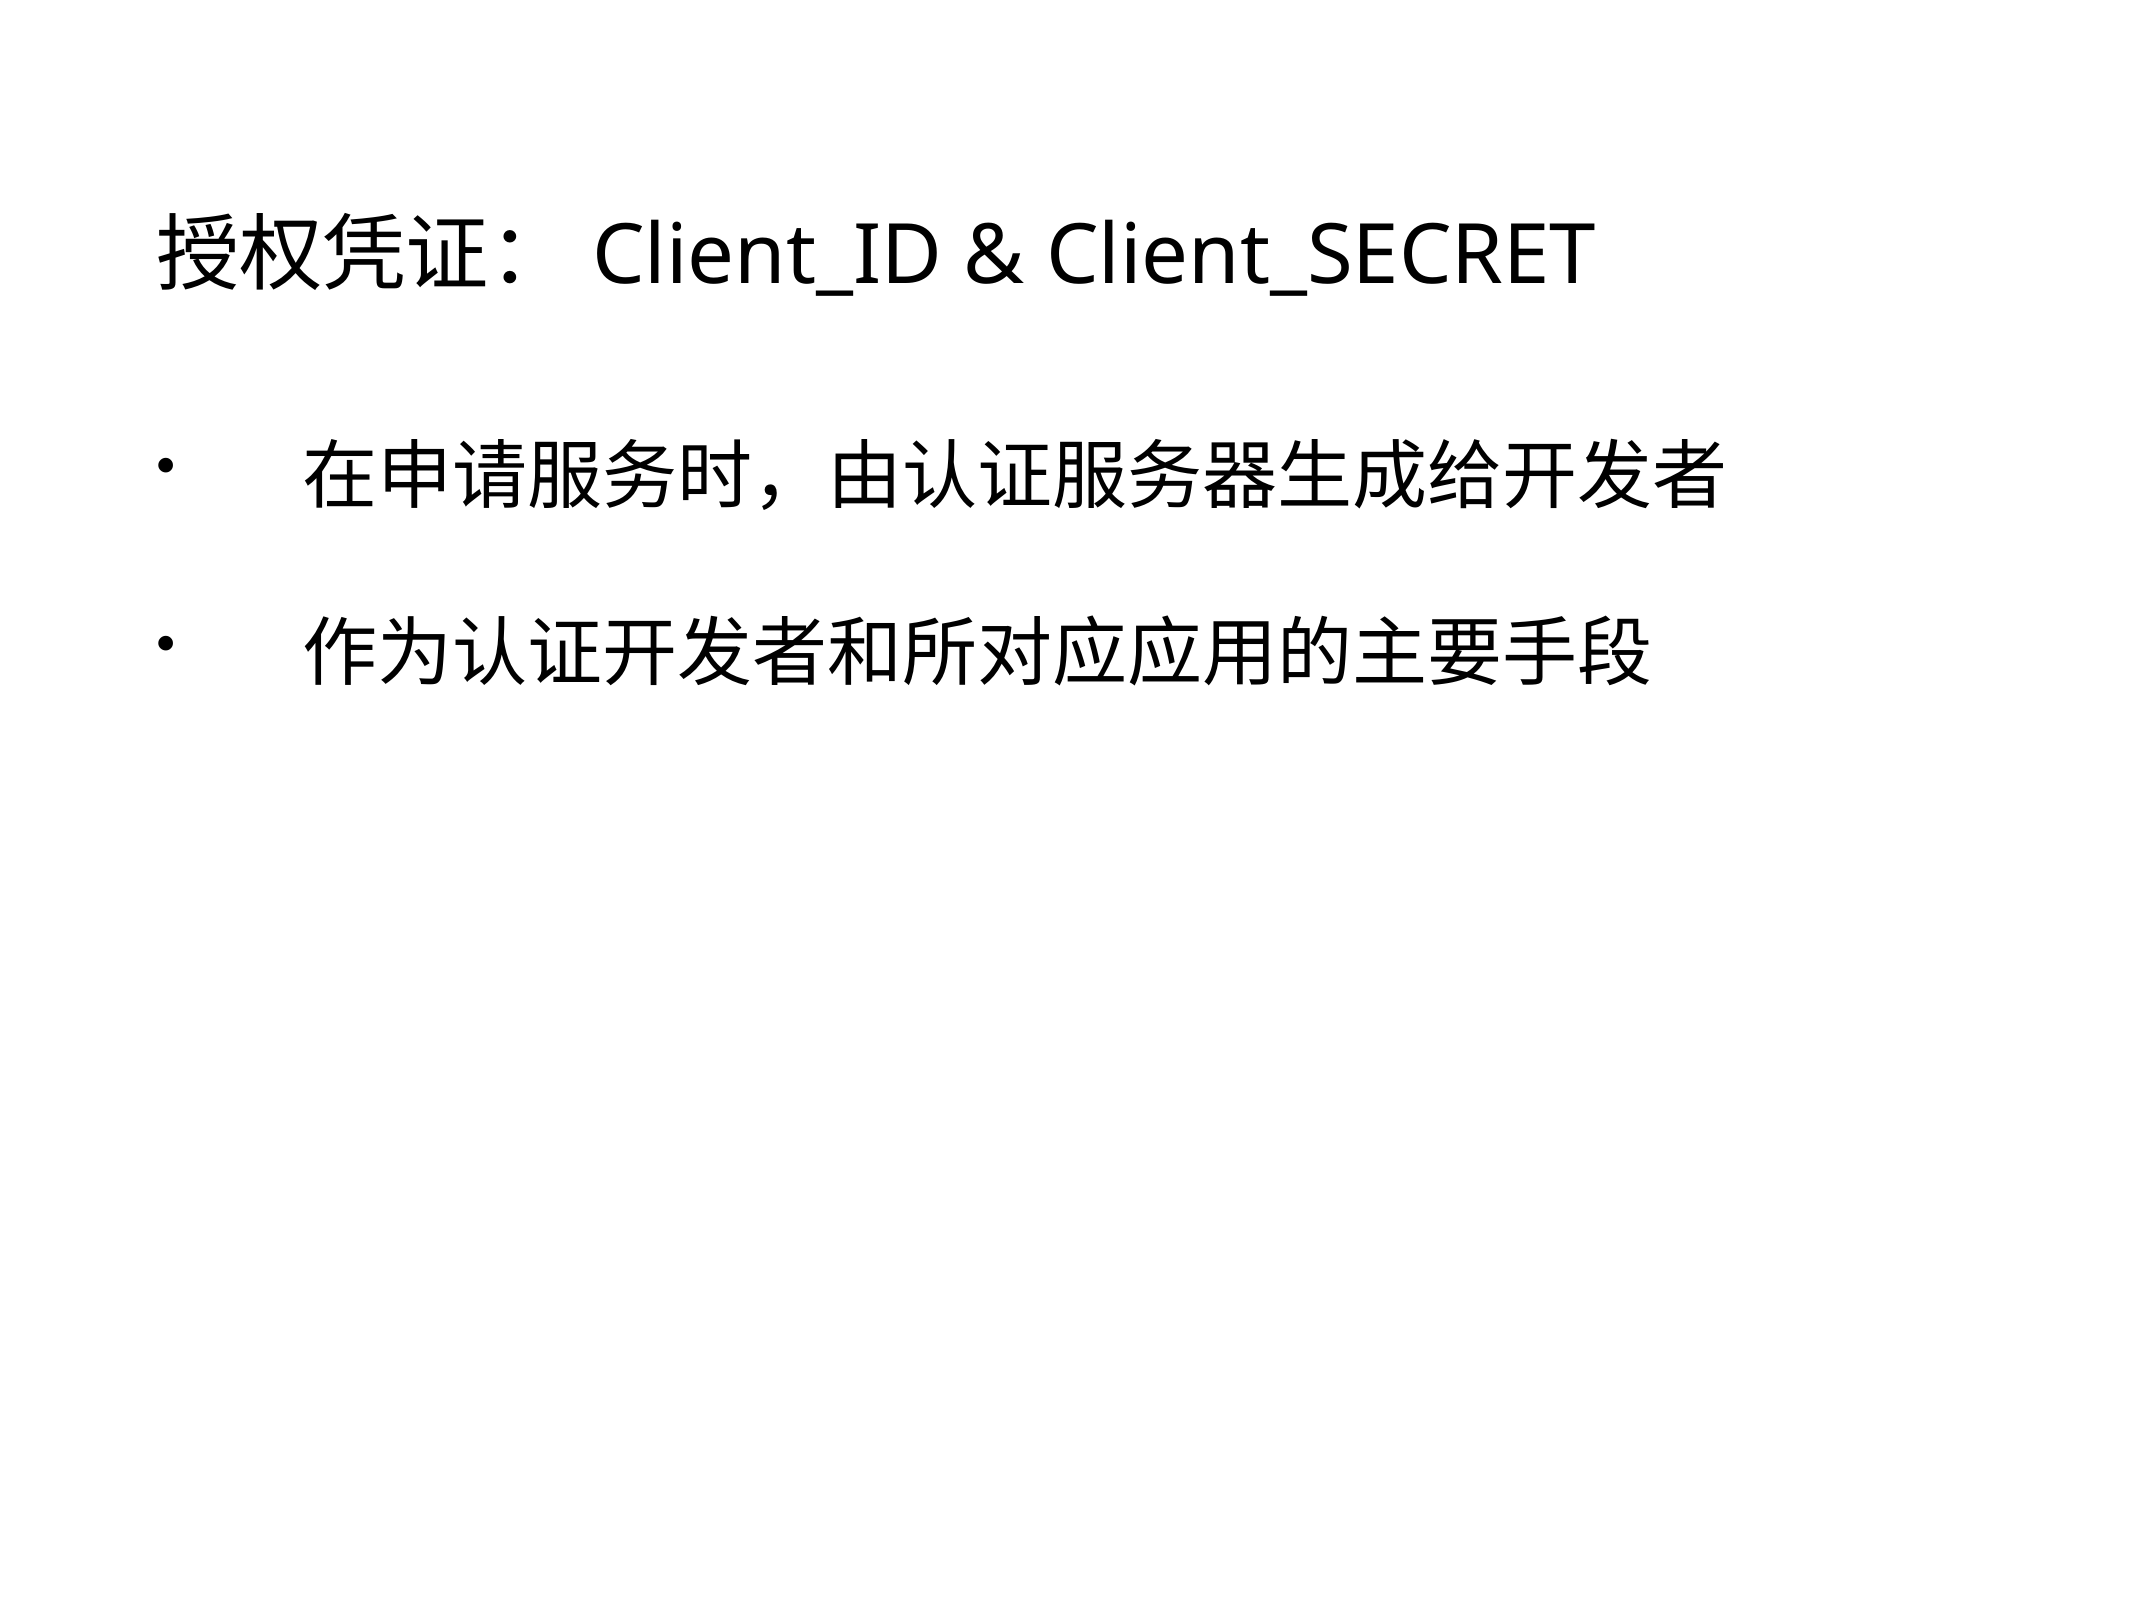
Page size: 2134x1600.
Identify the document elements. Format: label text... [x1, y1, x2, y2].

list 在申请服务时，由认证服务器生成给开发者 作为认证开发者和所对应应用的主要手段 [155, 426, 1978, 1459]
title 授权凭证：Client_ID & Client_SECRET [155, 72, 1978, 426]
